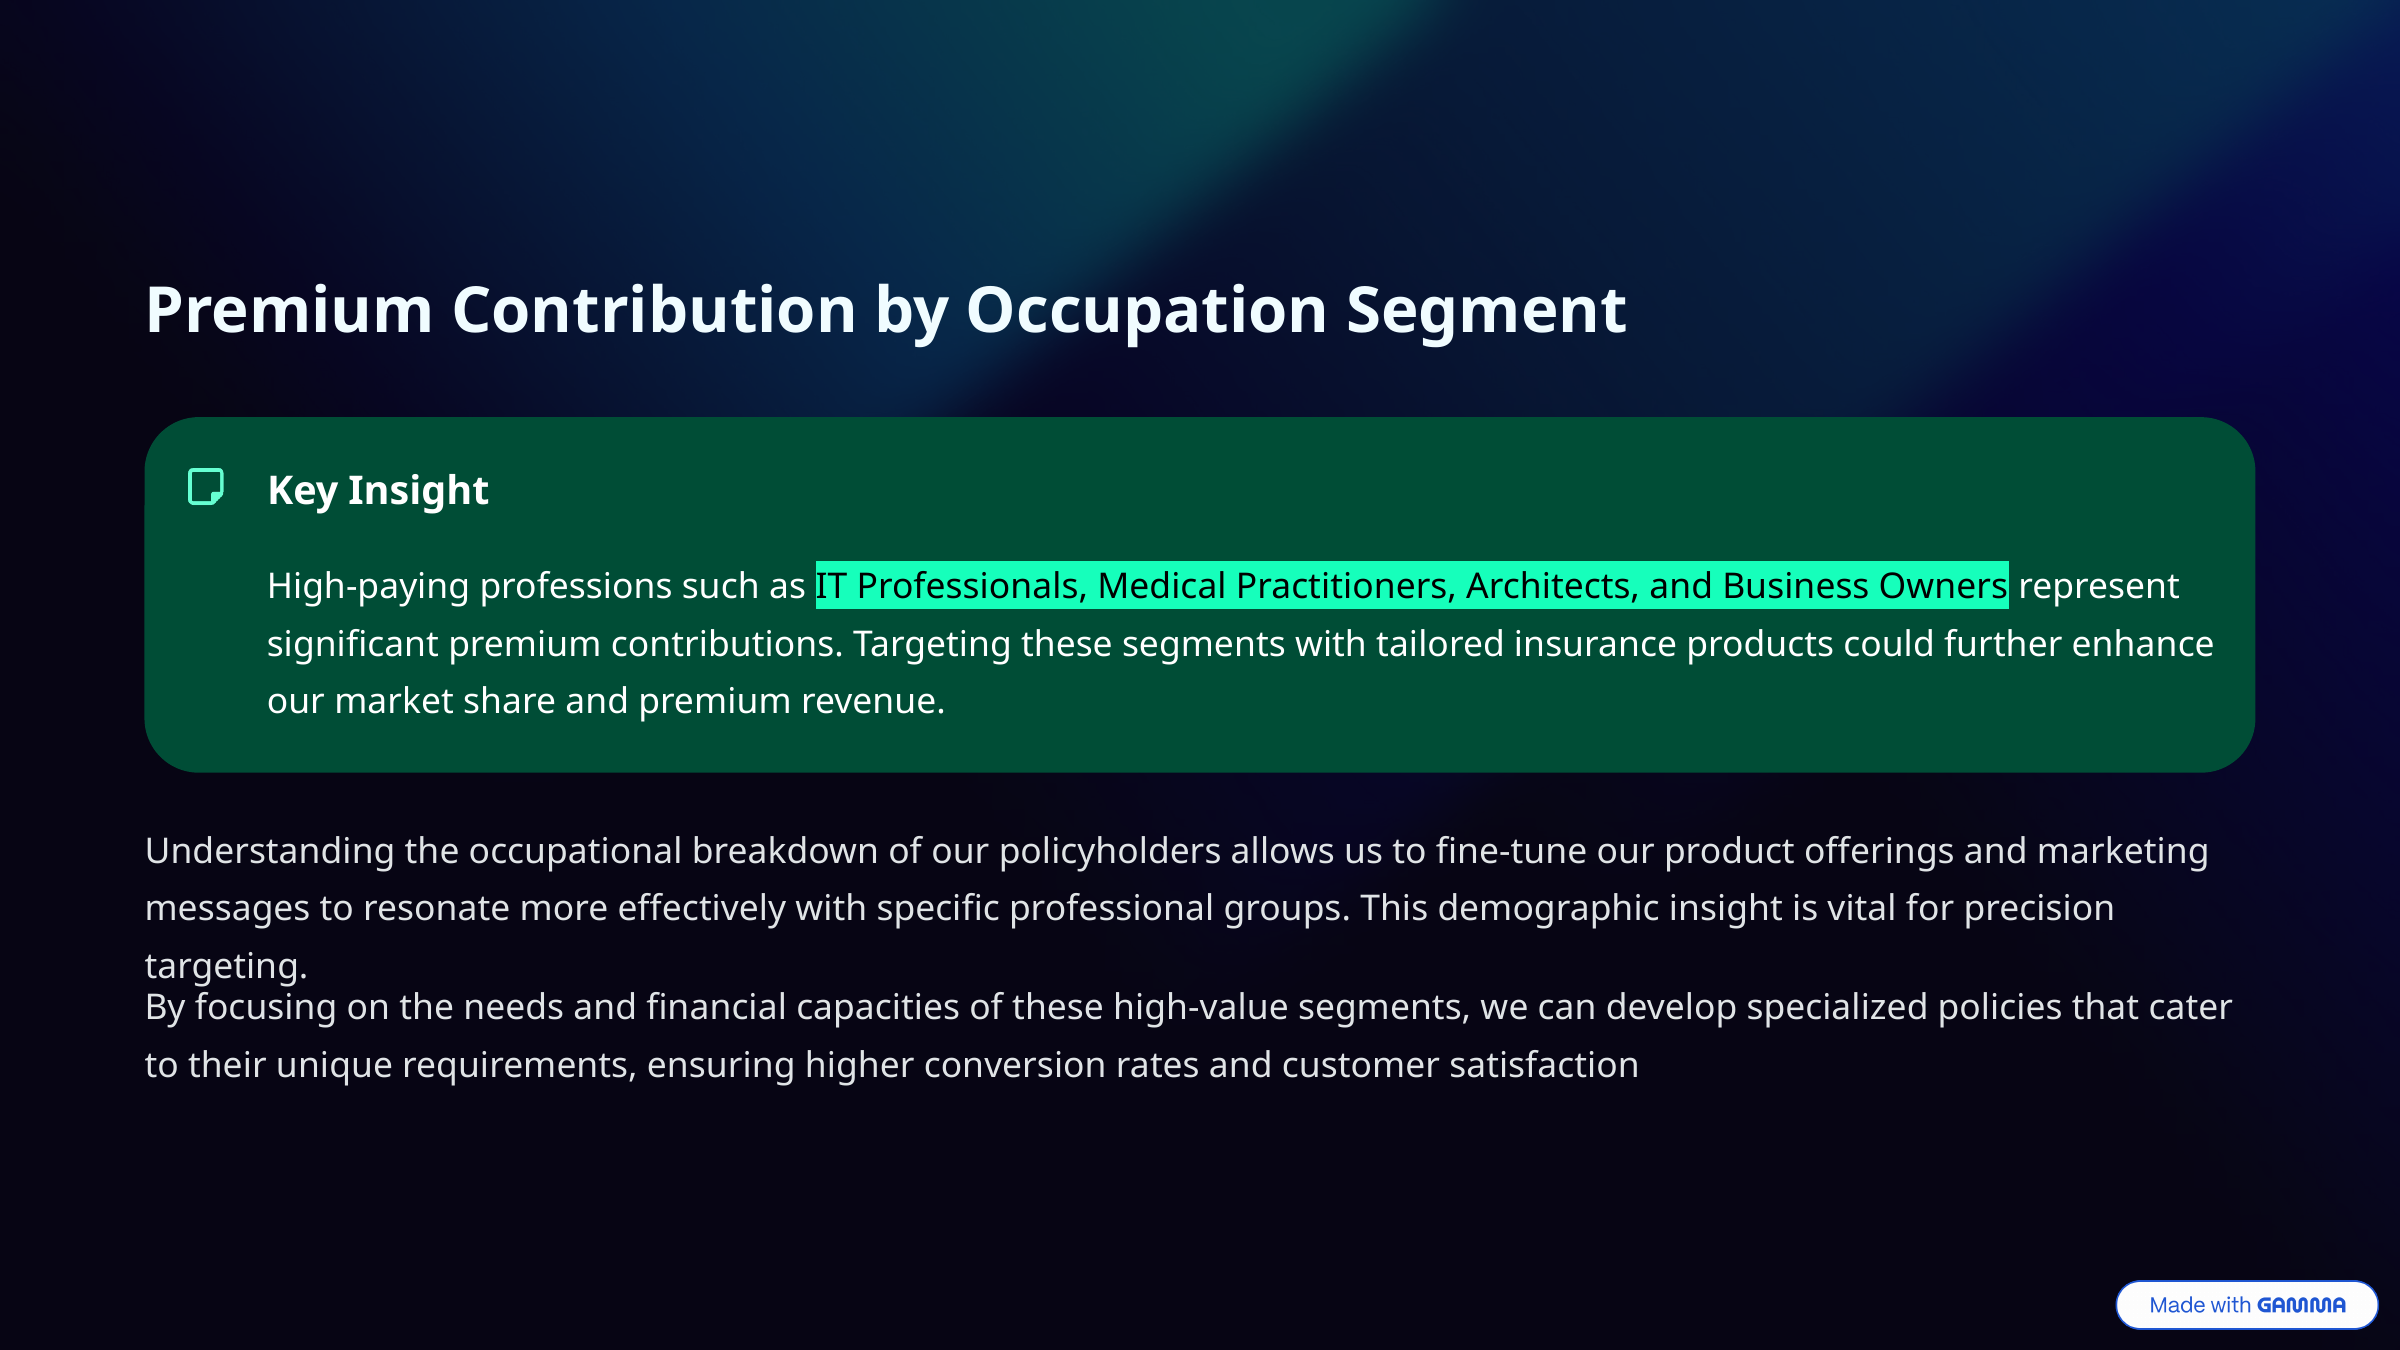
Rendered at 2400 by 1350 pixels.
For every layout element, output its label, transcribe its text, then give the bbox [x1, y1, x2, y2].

text_box Key Insight [266, 462, 669, 513]
text_box Understanding the occupational breakdown of our policyholders allows us to fine-tune our product offerings and marketing messages to resonate more effectively with specific professional groups. This demographic insight is vital for precision targeting. [144, 813, 2256, 929]
picture [2106, 1271, 2389, 1339]
text_box By focusing on the needs and financial capacities of these high-value segments, we can develop specialized policies that cater to their unique requirements, ensuring higher conversion rates and customer satisfaction [144, 969, 2256, 1086]
text_box [144, 417, 2256, 773]
picture [180, 465, 231, 507]
text_box High-paying professions such as IT Professionals, Medical Practitioners, Architects, and Business Owners represent significant premium contributions. Targeting these segments with tailored insurance products could further enhance our market share and premium revenue. [266, 548, 2220, 723]
text_box Premium Contribution by Occupation Segment [144, 264, 1548, 345]
